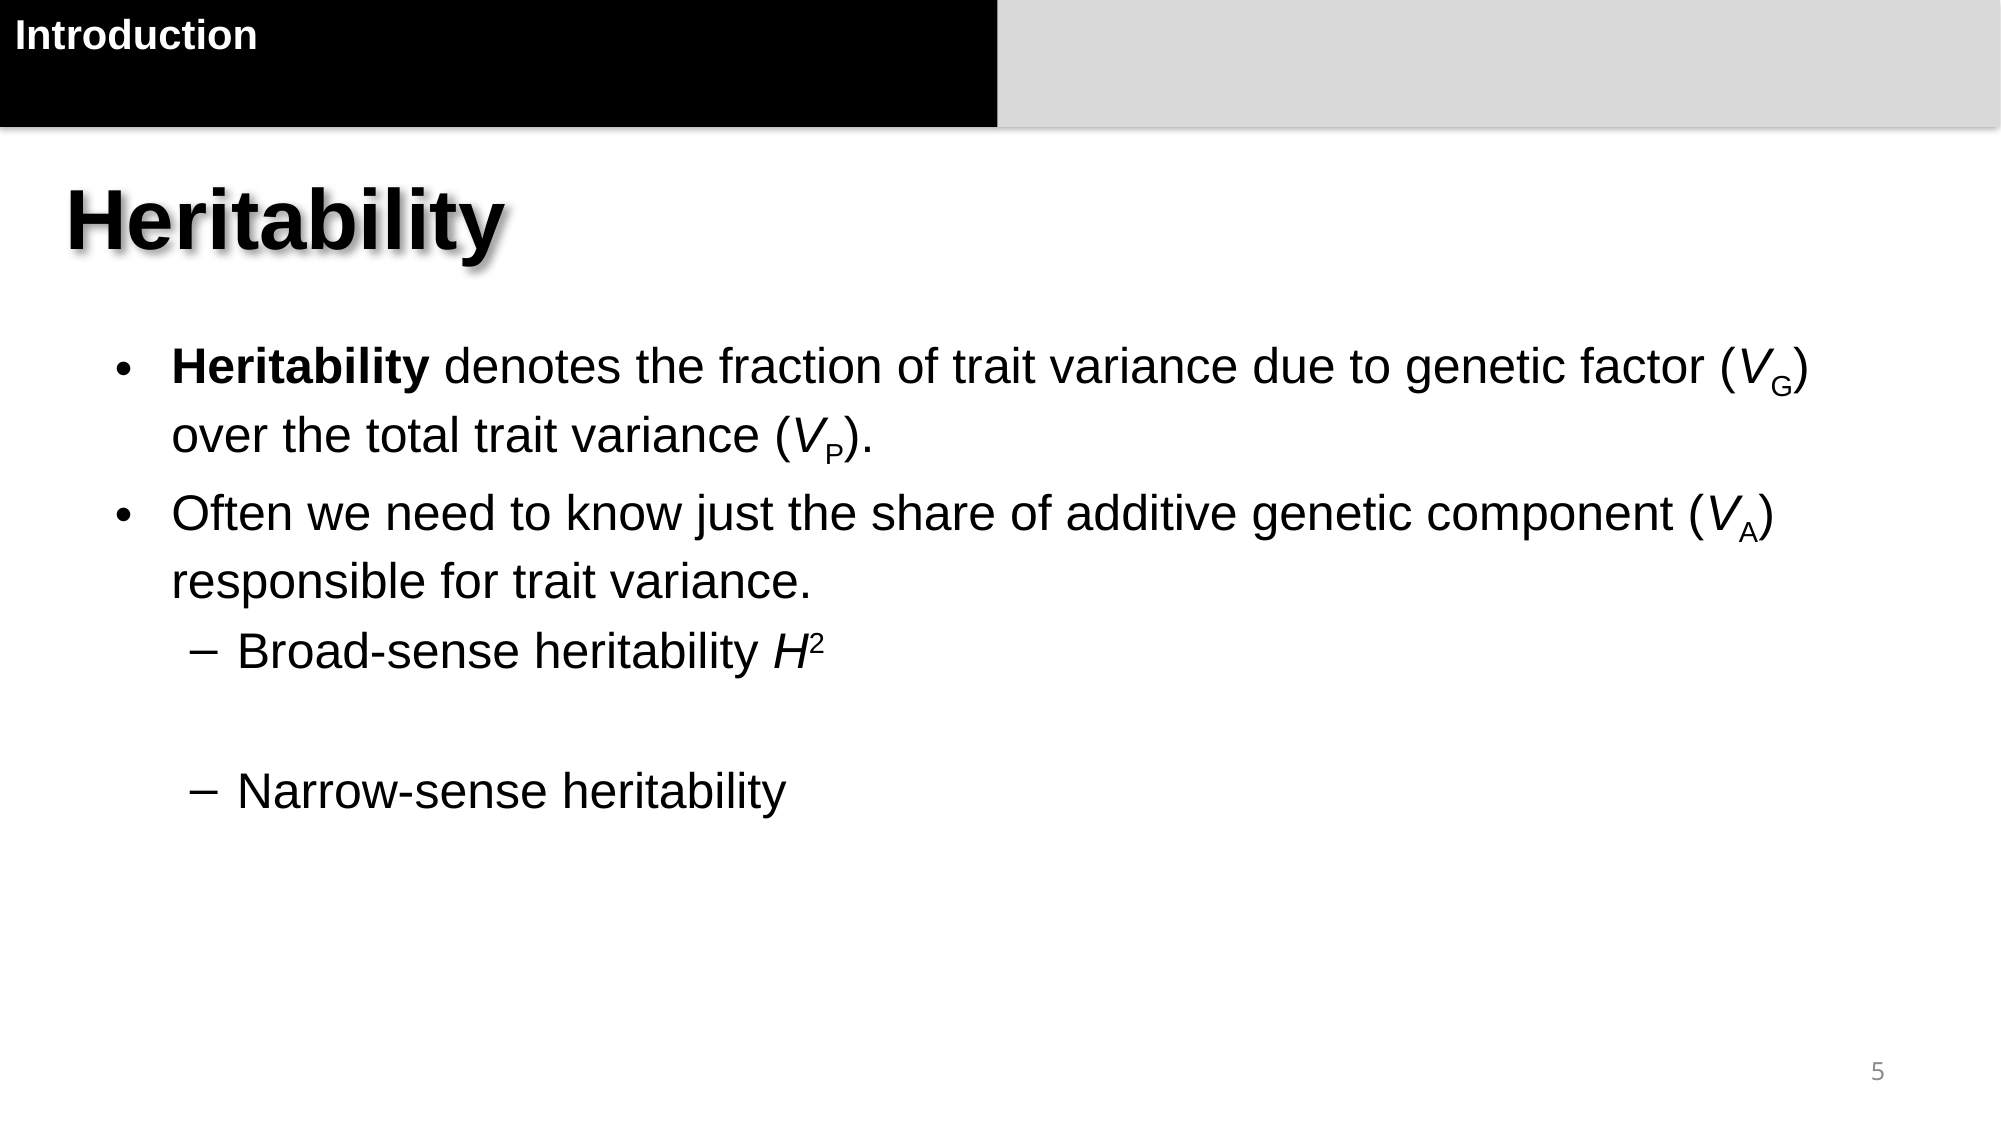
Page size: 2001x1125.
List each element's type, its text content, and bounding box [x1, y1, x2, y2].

title Heritability [50, 155, 1851, 274]
slide_number 5 [1433, 1042, 1900, 1103]
text_box Introduction [0, 0, 894, 65]
